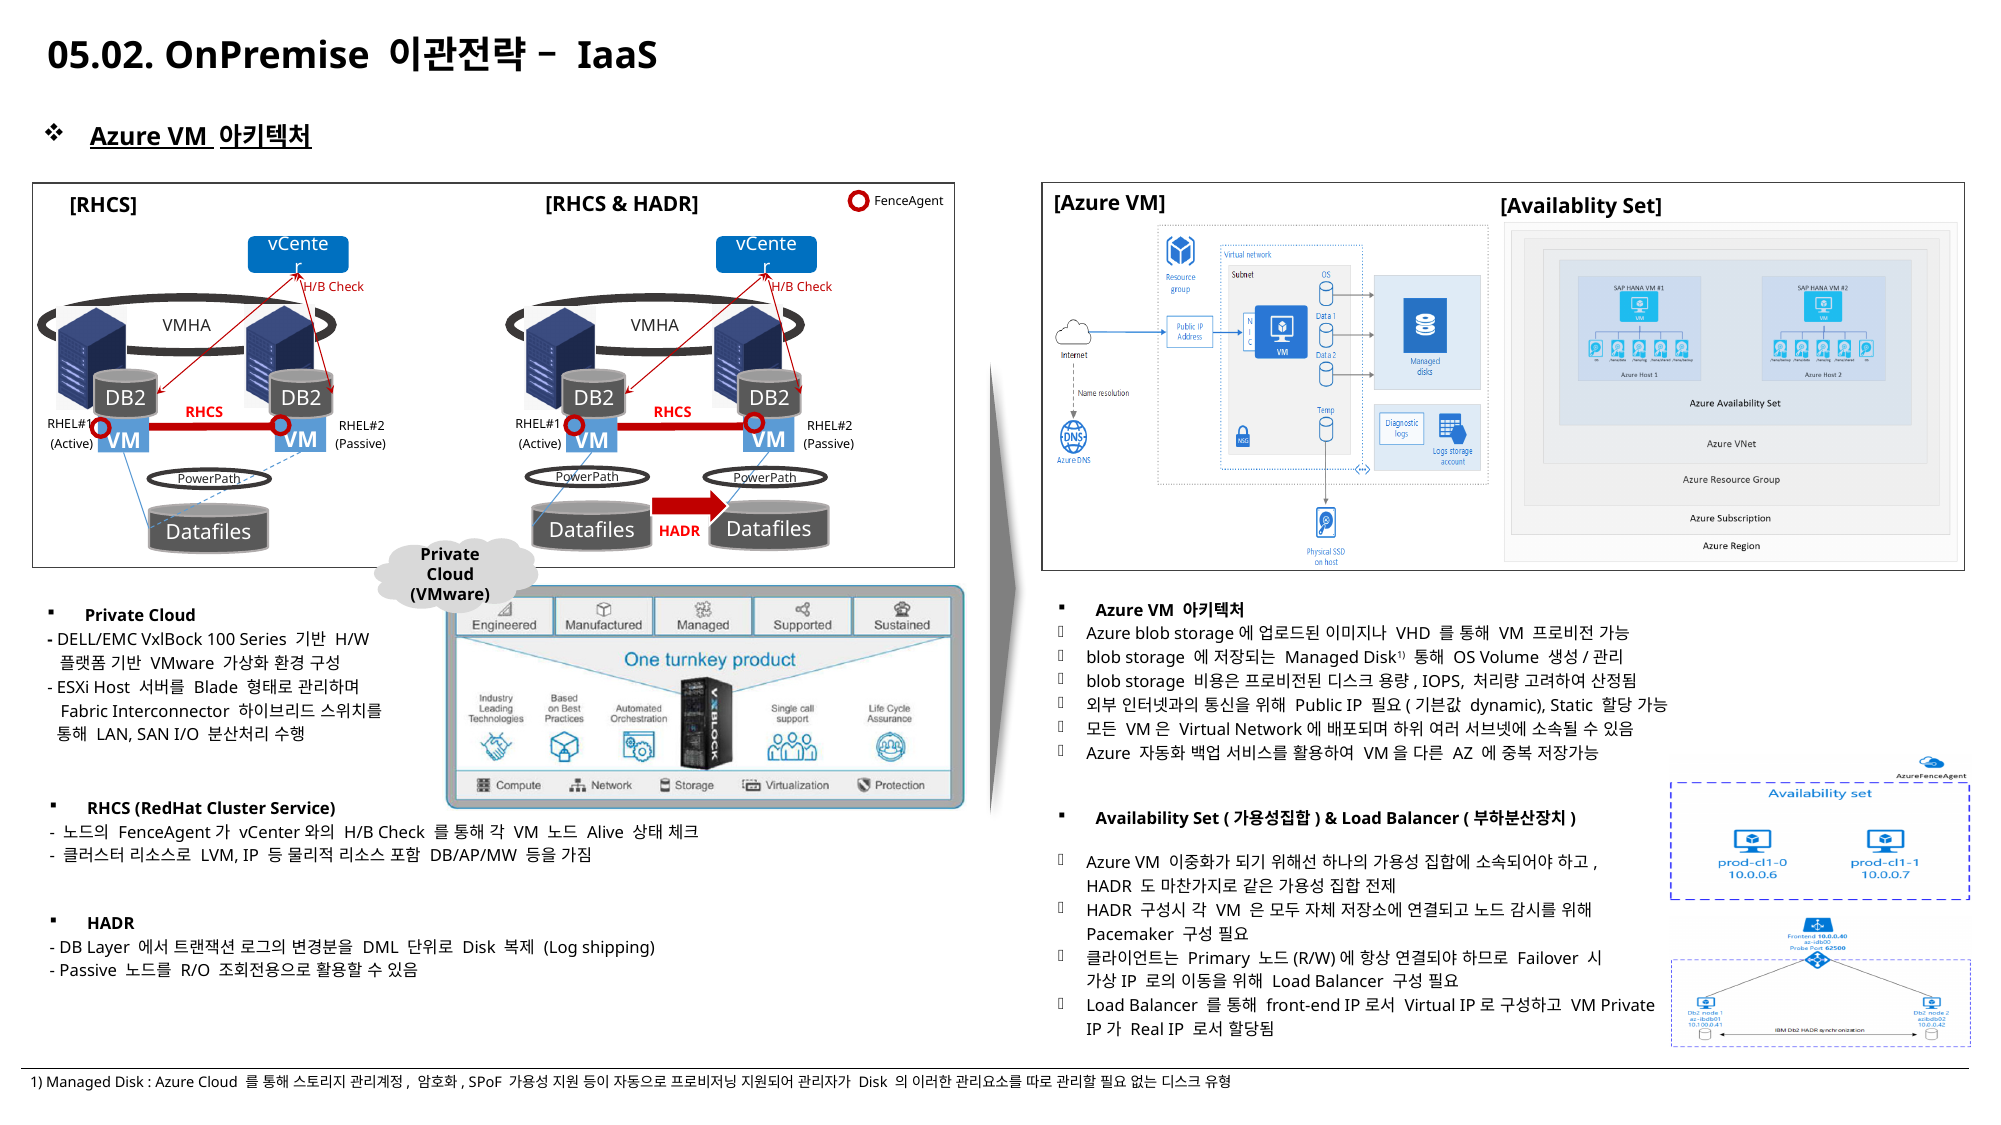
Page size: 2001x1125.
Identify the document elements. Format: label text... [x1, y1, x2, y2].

text_box vCenter [246, 235, 350, 272]
picture [1054, 222, 1489, 566]
text_box H/B Check [756, 271, 848, 302]
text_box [593, 272, 766, 419]
text_box FenceAgent [859, 185, 959, 216]
text_box DB2 [764, 378, 802, 420]
text_box VM [742, 418, 792, 453]
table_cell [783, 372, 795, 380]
text_box Availability Set (가용성집합) & Load Balancer (부하분산장치) Azure VM 이중화가 되기 위해선 하나의 가용성 집합에 소속되어야 하고, HADR 도 마찬가지로 같은 가용성 집합 전제 HADR 구성시 각 VM 은 모두 자체 저장소에 연결되고 노드 감시를 위해 Pacemaker 구성 필요 클라이언트는 Primary 노드(R/W)에 항상 연결되야 하므로 Failover 시 가상IP 로의 이동을 위해 Load Balancer 구성 필요 Load Balancer 를 통해 front-end IP로서 Virtual IP로 구성하고 VM Private IP가 Real IP 로서 할당됨 [1043, 796, 2000, 1047]
picture [770, 304, 783, 408]
picture [1668, 754, 1972, 902]
text_box VM [577, 419, 618, 453]
text_box [31, 182, 956, 569]
text_box 05.02. OnPremise 이관전략 – IaaS [32, 23, 685, 84]
table_header 상태 [727, 502, 824, 512]
picture [302, 304, 315, 408]
text_box HADR - DB Layer 에서 트랜잭션 로그의 변경분을 DML 단위로 Disk 복제 (Log shipping) - Passive 노드를 R/O 조회전용으로 활용할 수 있음 [34, 901, 944, 988]
picture [442, 583, 967, 811]
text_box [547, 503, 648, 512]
text_box HADR [644, 514, 710, 547]
text_box DB2 [295, 371, 334, 420]
text_box vCenter [715, 235, 818, 272]
text_box PowerPath [525, 466, 591, 488]
text_box VMHA [544, 298, 593, 306]
text_box (Active) [503, 428, 577, 459]
picture [524, 306, 593, 410]
picture [1668, 916, 1972, 1048]
text_box Datafiles [147, 504, 270, 555]
text_box [RHCS] [54, 184, 153, 225]
text_box VM [274, 418, 324, 453]
text_box RHEL#1 [500, 408, 576, 439]
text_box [208, 451, 301, 504]
text_box H/B Check [288, 271, 380, 302]
text_box RHEL#1 [32, 408, 108, 439]
text_box PowerPath [703, 466, 768, 488]
text_box 별 첨 [315, 372, 327, 380]
text_box VM [108, 419, 150, 453]
text_box PowerPath [769, 466, 827, 488]
text_box VMHA [508, 311, 524, 338]
text_box Private Cloud (VMware) [372, 537, 540, 611]
text_box [650, 484, 730, 528]
text_box VMHA [783, 310, 802, 338]
text_box DB2 [576, 410, 599, 420]
text_box VMHA [40, 311, 56, 338]
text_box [123, 452, 209, 505]
text_box [1041, 181, 1965, 572]
text_box DB2 [796, 371, 802, 386]
text_box RHEL#2 [792, 410, 868, 441]
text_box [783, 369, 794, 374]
text_box [90, 417, 111, 438]
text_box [766, 272, 770, 419]
text_box DB2 [108, 410, 131, 420]
table_header 평가(Assess) 및 마이그레이션 [153, 506, 264, 515]
text_box VMHA [315, 310, 334, 338]
text_box RHCS [638, 419, 714, 426]
text_box 1) Managed Disk : Azure Cloud 를 통해 스토리지 관리계정, 암호화, SPoF 가용성 지원 등이 자동으로 프로비저닝 지원되어 관리자가 Disk 의 이러한 관리요소를 따로 관리할 필요 없는 디스크 유형 [15, 1065, 1959, 1098]
text_box RHCS [170, 419, 246, 426]
text_box Private Cloud - DELL/EMC VxlBock 100 Series 기반 H/W 플랫폼 기반 VMware 가상화 환경 구성 - ESXi Host 서버를 Blade 형태로 관리하며 Fabric Interconnector 하이브리드 스위치를 통해 LAN, SAN I/O 분산처리 수행 [32, 593, 442, 776]
text_box [270, 419, 291, 436]
text_box [RHCS & HADR] [530, 183, 714, 223]
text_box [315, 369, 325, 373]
text_box [848, 190, 859, 211]
text_box [744, 419, 765, 433]
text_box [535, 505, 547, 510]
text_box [298, 272, 302, 419]
text_box Datafiles [708, 499, 830, 552]
picture [56, 306, 125, 410]
text_box PowerPath [592, 466, 650, 488]
text_box Azure VM 아키텍처 Azure blob storage에 업로드된 이미지나 VHD 를 통해 VM 프로비전 가능 blob storage 에 저장되는 Managed Disk1) 통해 OS Volume 생성/관리 blob storage 비용은 프로비전된 디스크 용량, IOPS, 처리량 고려하여 산정됨 외부 인터넷과의 통신을 위해 Public IP 필요(기븐값 dynamic), Static 할당 가능 모든 VM은 Virtual Network에 배포되며 하위 여러 서브넷에 소속될 수 있음 Azure 자동화 백업 서비스를 활용하여 VM을 다른 AZ 에 중복 저장가능 [1043, 588, 1898, 771]
text_box (Active) [35, 428, 109, 459]
text_box (Passive) [320, 428, 401, 459]
picture [1503, 221, 1958, 563]
text_box RHCS (RedHat Cluster Service) - 노드의 FenceAgent가 vCenter와의 H/B Check 를 통해 각 VM 노드 Alive 상태 체크 - 클러스터 리소스로 LVM, IP 등 물리적 리소스 포함 DB/AP/MW 등을 가짐 [34, 786, 944, 897]
text_box [988, 362, 1017, 815]
text_box VMHA [75, 298, 125, 306]
text_box Azure VM 아키텍처 [28, 113, 594, 158]
text_box RHEL#2 [324, 410, 400, 441]
text_box [564, 415, 585, 436]
text_box (Passive) [788, 428, 869, 459]
text_box Datafiles [531, 500, 650, 552]
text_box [125, 272, 298, 419]
